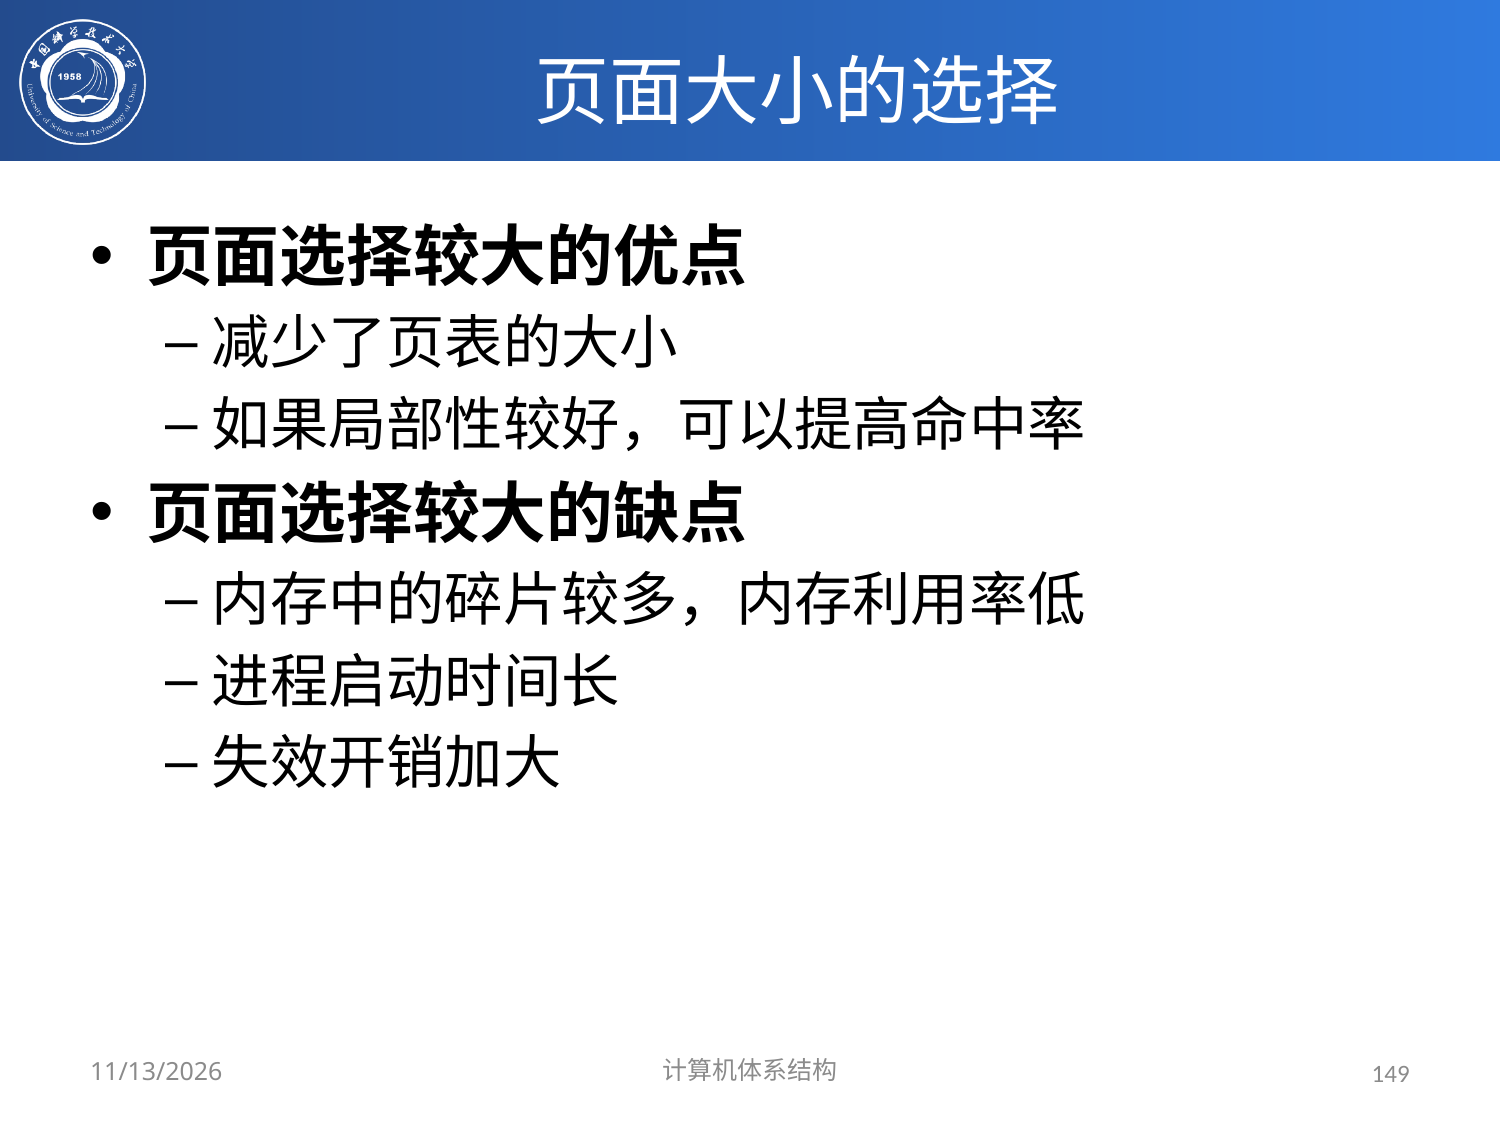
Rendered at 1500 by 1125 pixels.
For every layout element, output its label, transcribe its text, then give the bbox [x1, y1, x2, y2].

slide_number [75, 1042, 425, 1103]
footer 计算机体系结构 [512, 1042, 988, 1103]
picture [19, 19, 146, 145]
list 页面选择较大的优点 减少了页表的大小 如果局部性较好，可以提高命中率 页面选择较大的缺点 内存中的碎片较多，内存利用率低 进程启动时间长 失效开销加大 [75, 206, 1425, 1036]
slide_number 149 [1074, 1042, 1425, 1103]
title 页面大小的选择 [169, 24, 1425, 153]
